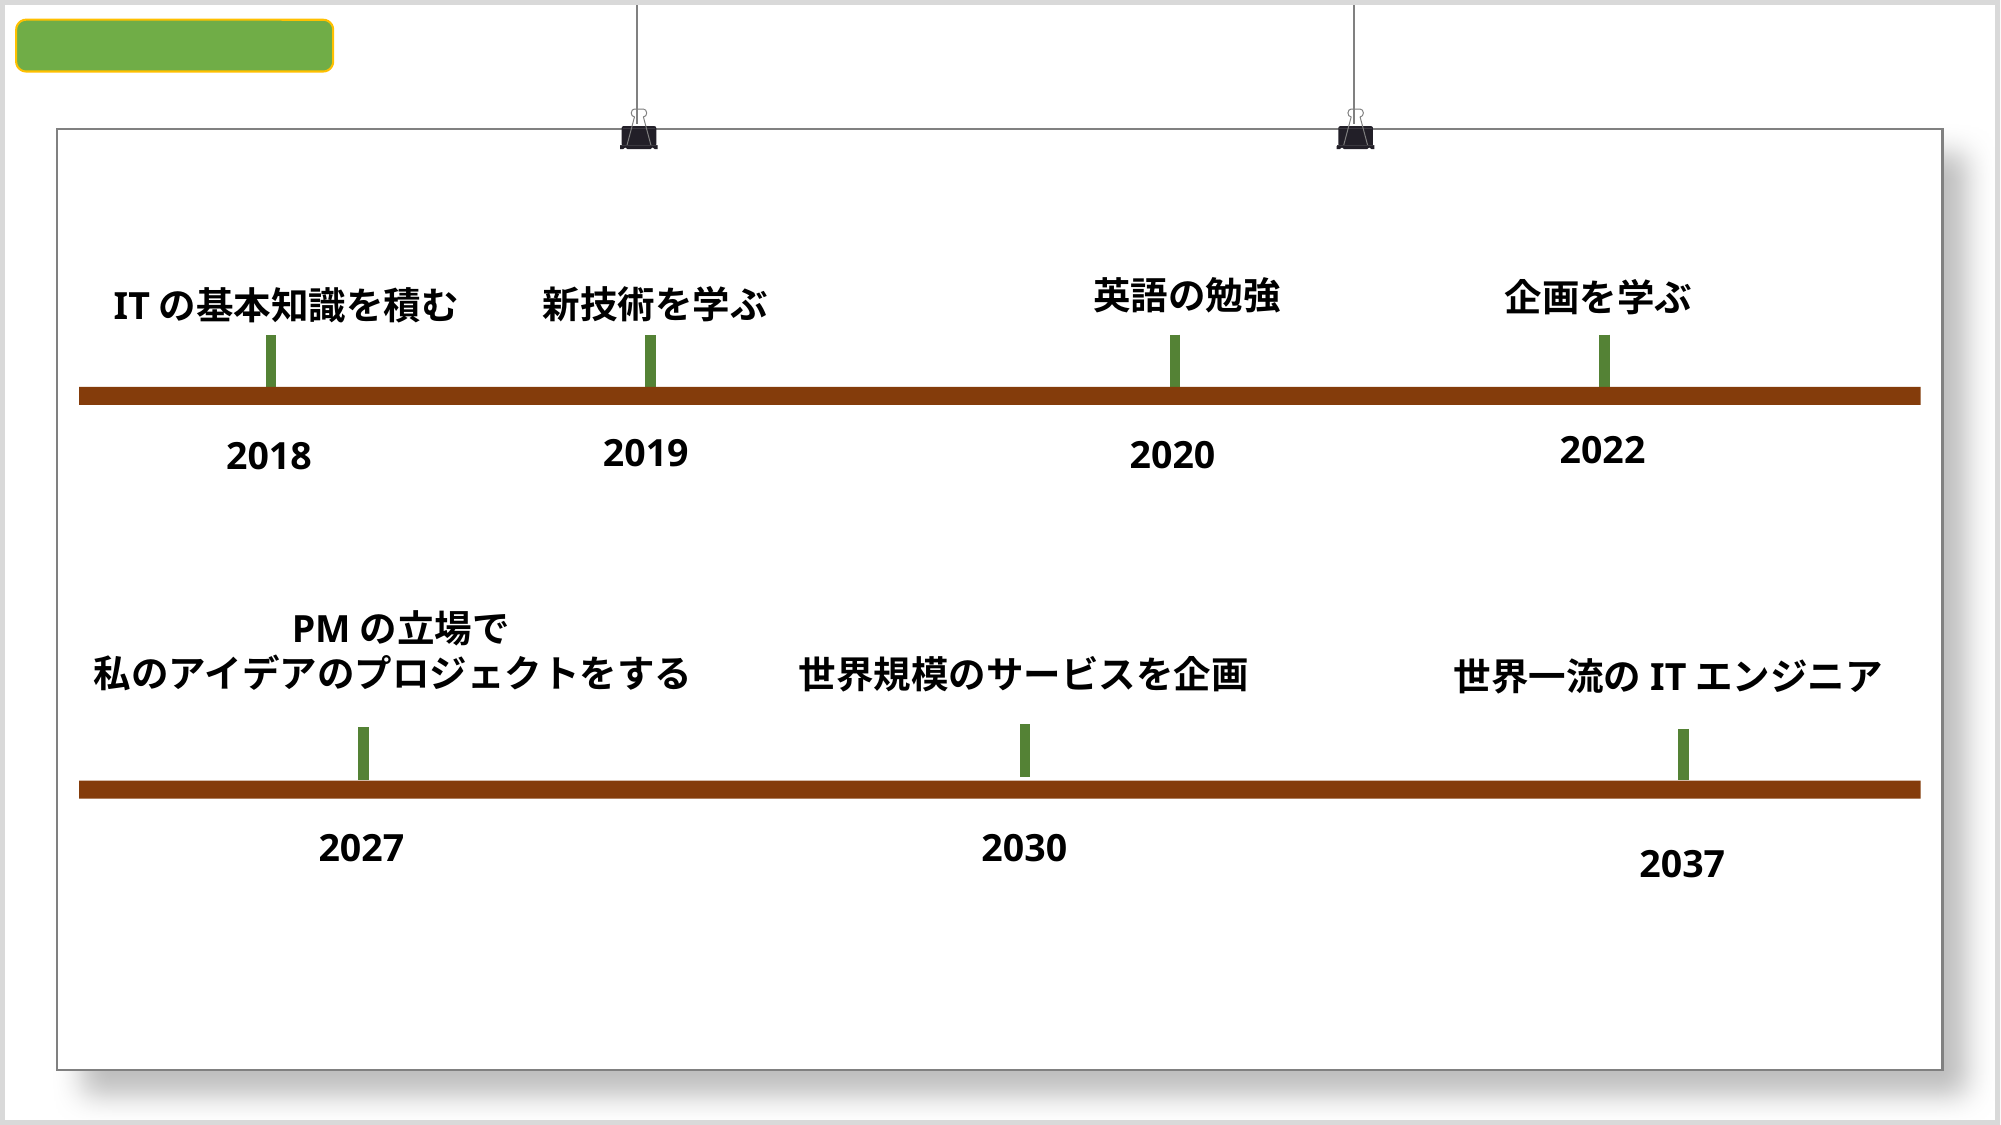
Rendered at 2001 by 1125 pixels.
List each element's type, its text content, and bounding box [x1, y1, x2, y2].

text_box 2030 [966, 816, 1086, 877]
text_box 世界一流のITエンジニア [1438, 645, 2000, 706]
text_box ITの基本知識を積む [98, 274, 481, 335]
text_box 英語の勉強 [1078, 264, 1300, 325]
text_box [78, 386, 1922, 406]
text_box 2020 [1114, 423, 1235, 484]
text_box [16, 19, 334, 72]
text_box PMの立場で 私のアイデアのプロジェクトをする [79, 597, 723, 703]
text_box [78, 780, 1922, 800]
text_box 2018 [211, 424, 331, 485]
text_box 2019 [588, 421, 713, 482]
text_box 企画を学ぶ [1489, 266, 1720, 326]
text_box 2022 [1544, 418, 1665, 479]
text_box 世界規模のサービスを企画 [784, 643, 1378, 703]
text_box 2027 [303, 816, 423, 877]
text_box 2037 [1624, 832, 1744, 892]
text_box 新技術を学ぶ [527, 273, 811, 334]
